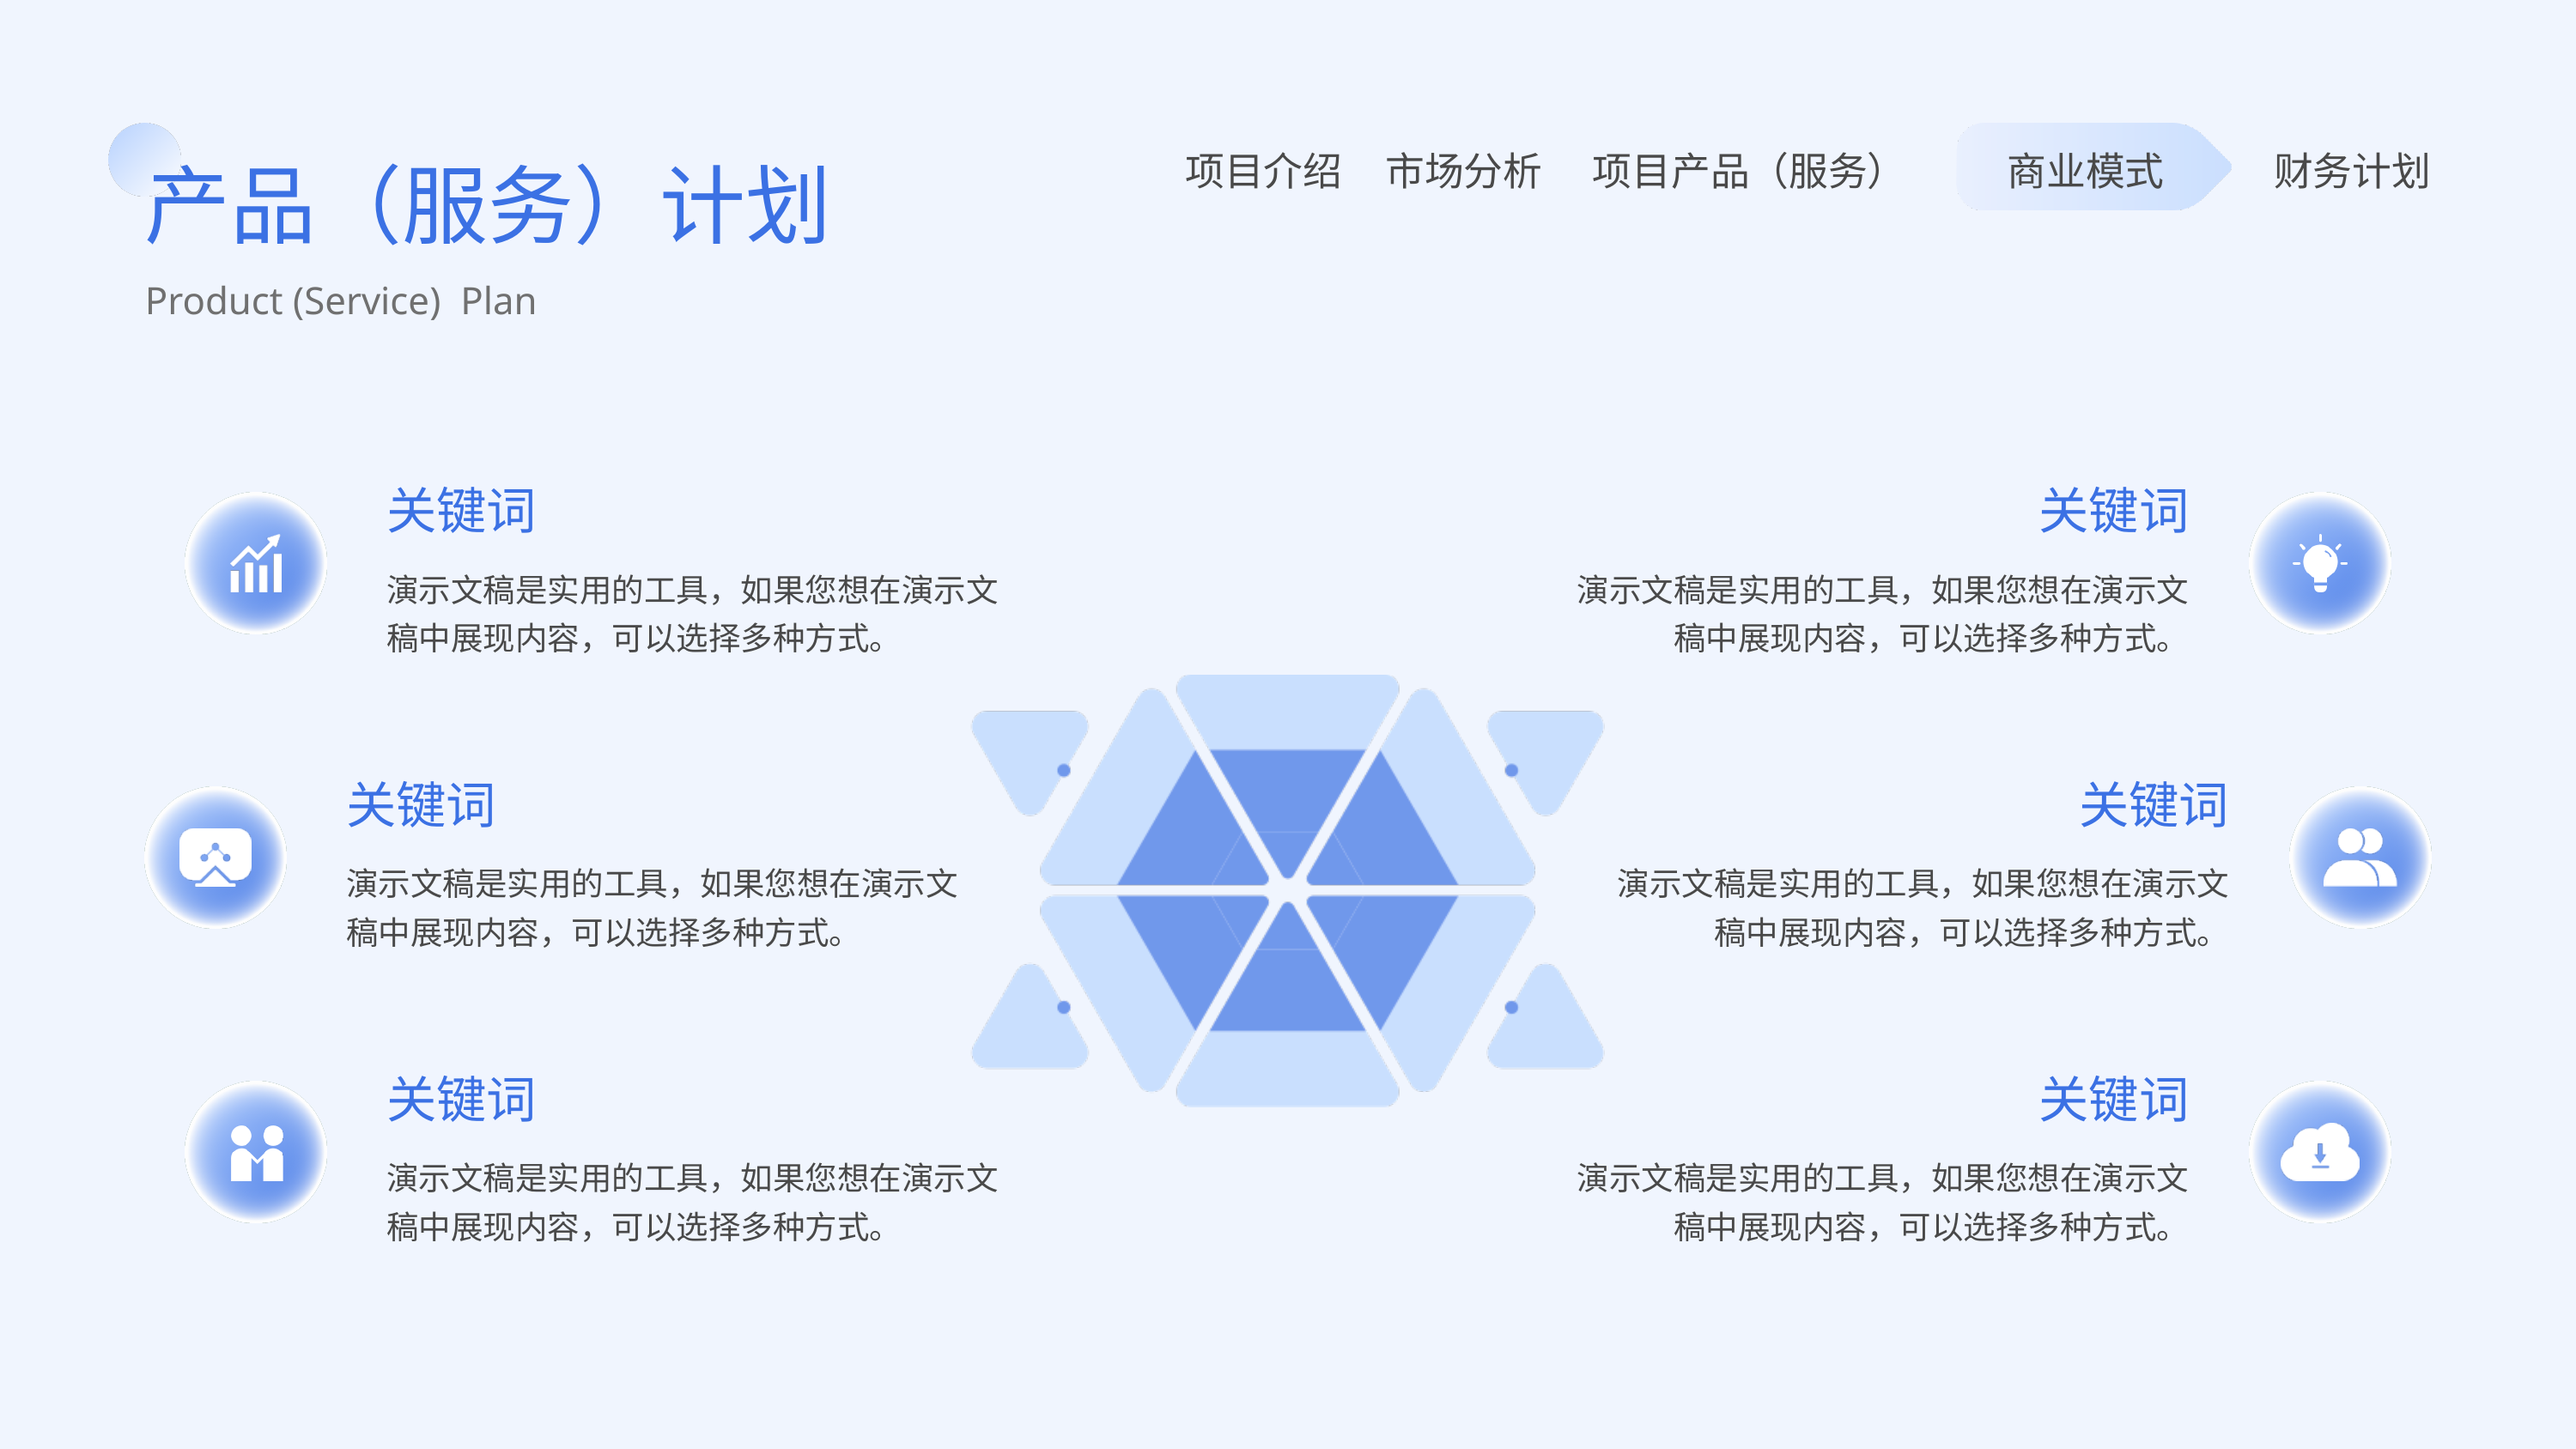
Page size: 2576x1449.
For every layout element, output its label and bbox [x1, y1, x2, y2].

text_box [185, 1081, 327, 1223]
text_box [386, 473, 1010, 653]
text_box [185, 492, 327, 634]
text_box [2249, 492, 2391, 634]
picture [179, 828, 252, 887]
text_box [108, 123, 879, 320]
text_box [1565, 473, 2190, 653]
picture [2293, 534, 2348, 592]
picture [2323, 828, 2397, 887]
text_box [346, 767, 969, 948]
text_box [2289, 786, 2432, 929]
text_box [2249, 1081, 2391, 1223]
text_box [1606, 767, 2230, 948]
text_box [386, 1062, 1010, 1242]
picture [969, 674, 1607, 1107]
picture [2281, 1123, 2360, 1181]
picture [228, 1123, 283, 1181]
text_box [144, 786, 287, 929]
text_box [1185, 123, 2432, 210]
text_box [1565, 1062, 2190, 1242]
picture [230, 534, 282, 592]
